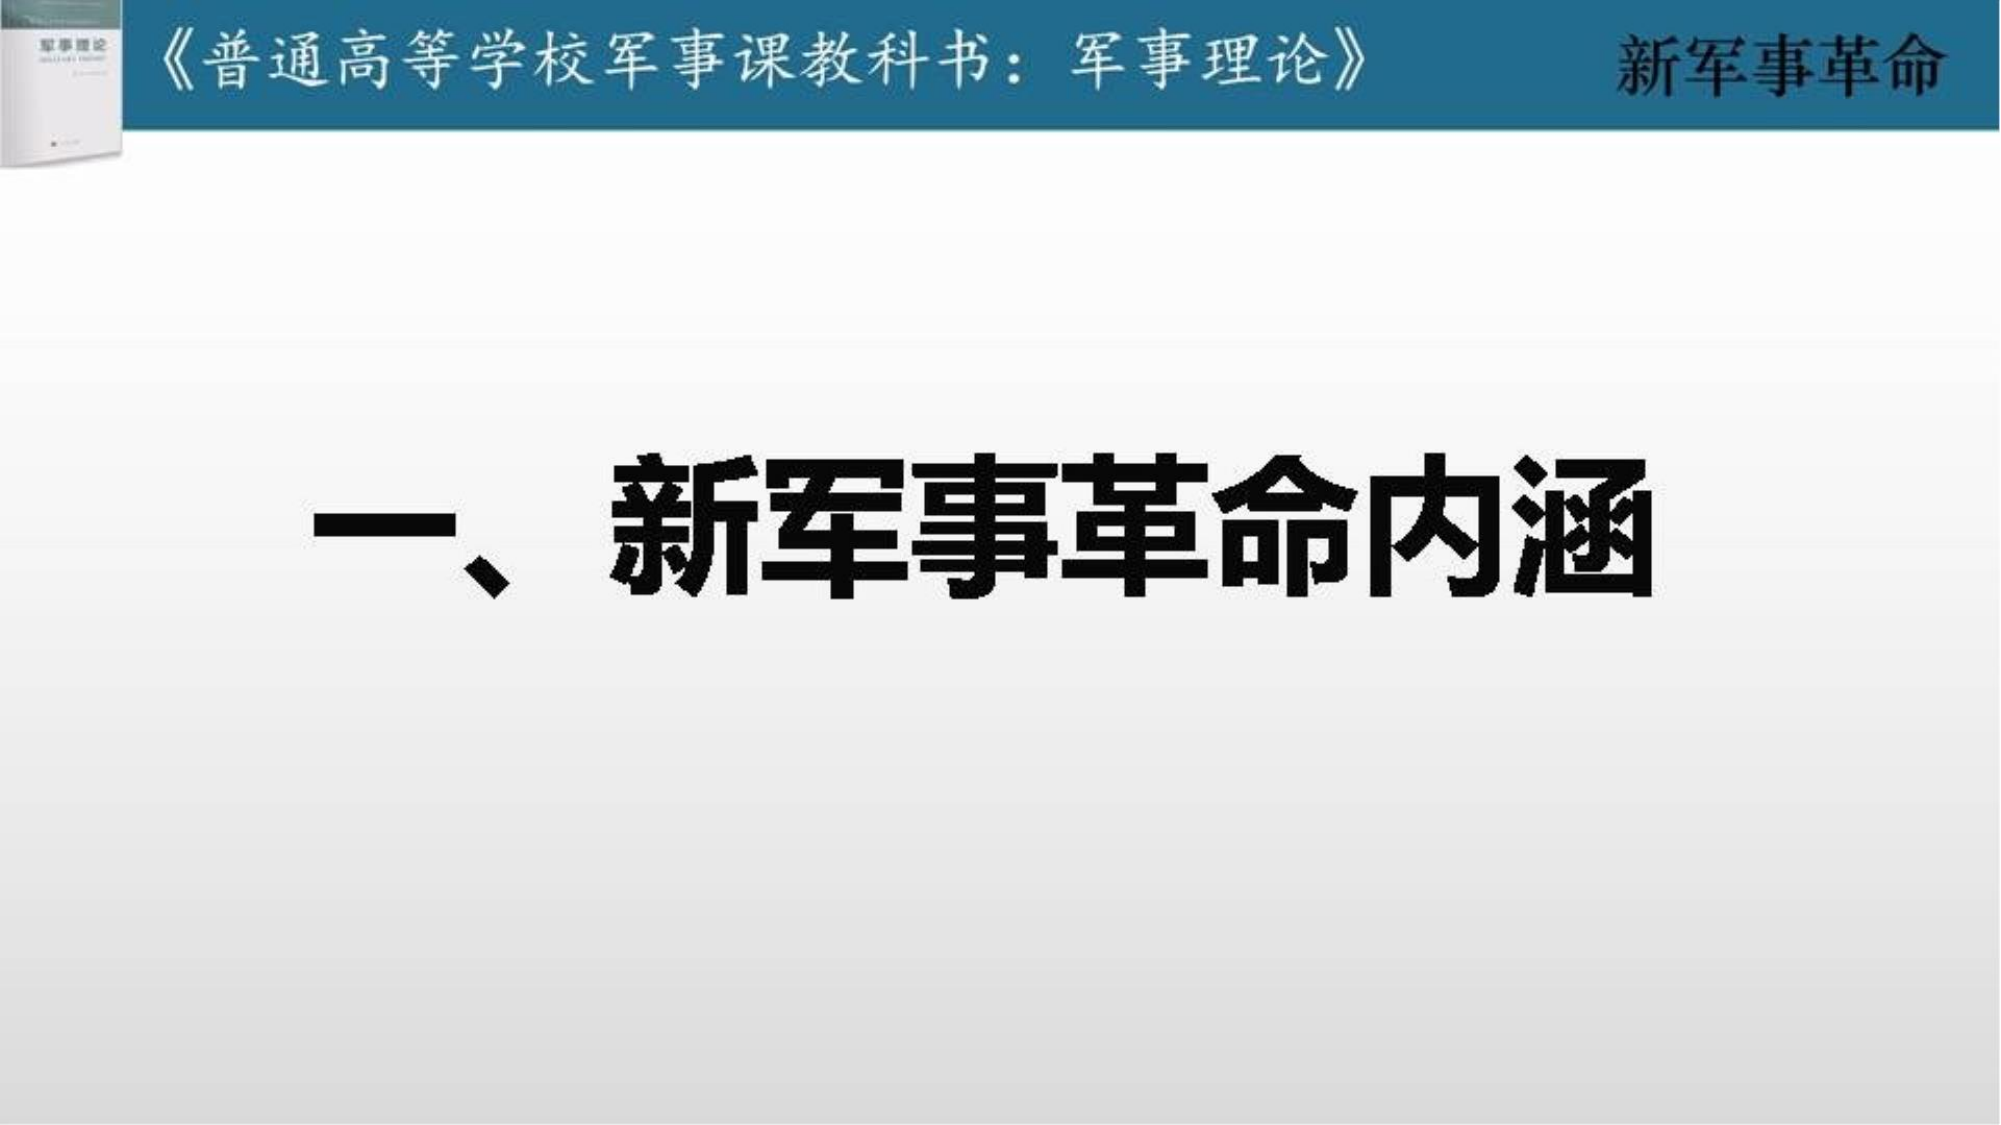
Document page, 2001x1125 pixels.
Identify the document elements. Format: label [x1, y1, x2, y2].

text_box [0, 0, 2000, 1125]
